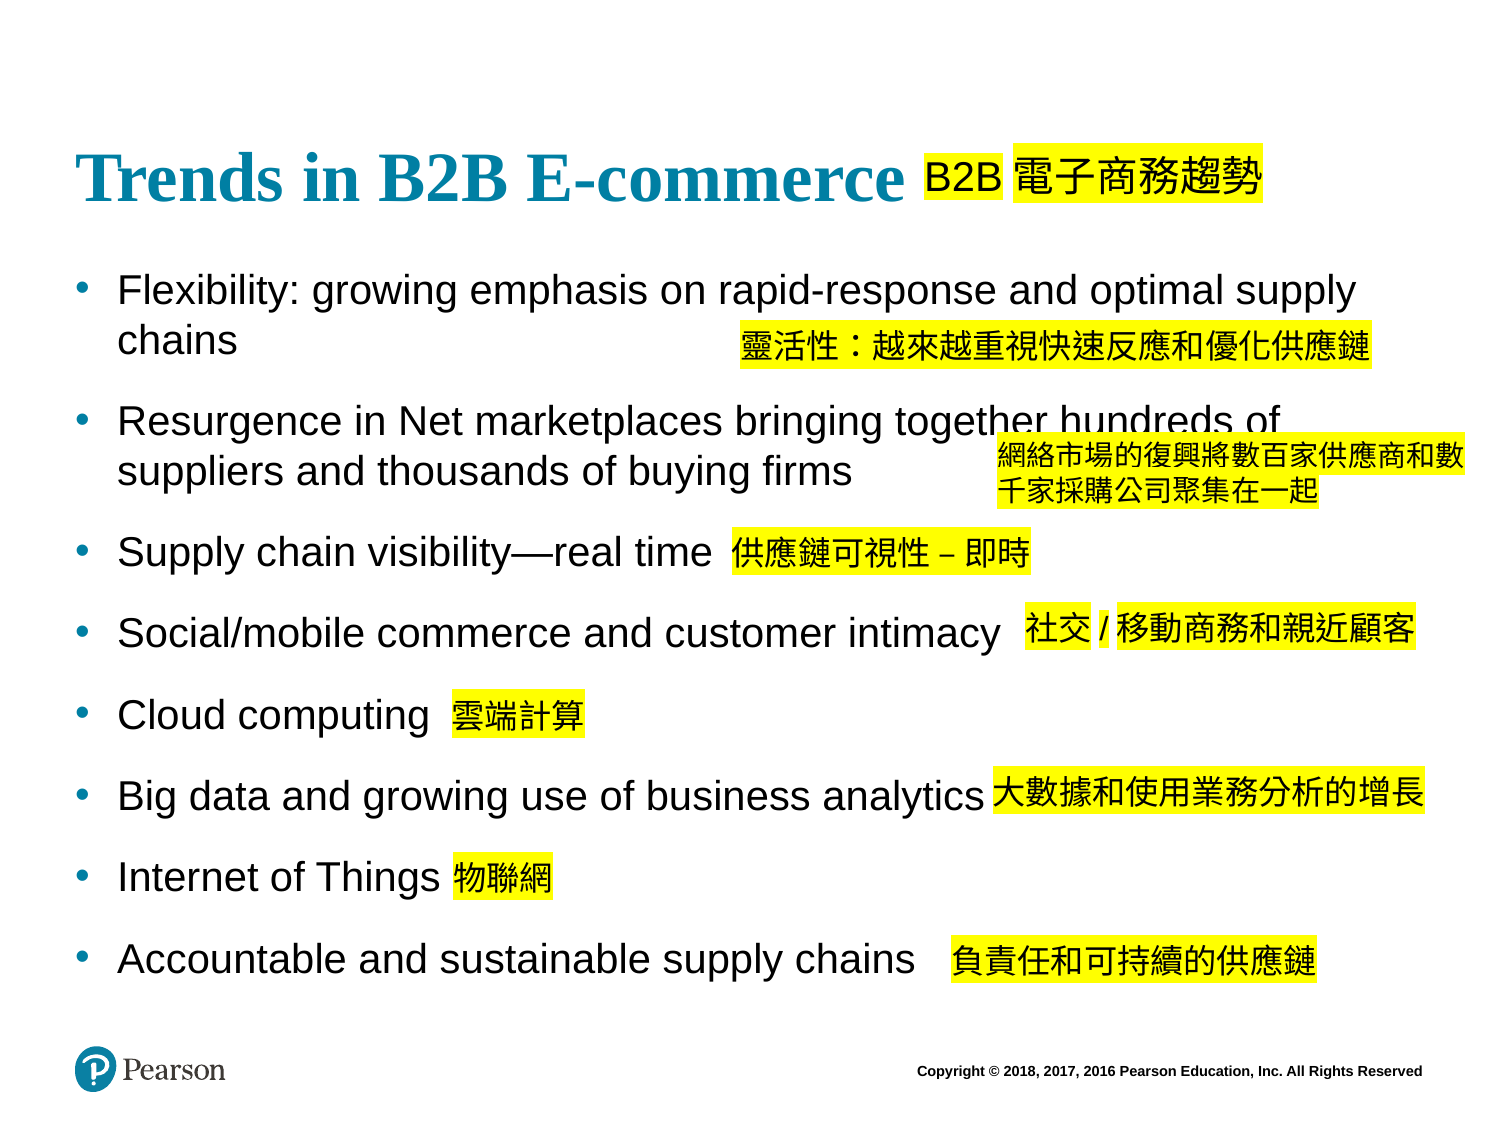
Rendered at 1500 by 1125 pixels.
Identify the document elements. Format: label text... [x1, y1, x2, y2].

text_box B2B電子商務趨勢 [909, 142, 1279, 207]
text_box 物聯網 [438, 849, 568, 905]
text_box 負責任和可持續的供應鏈 [936, 932, 1332, 988]
title Trends in B2B E-commerce [75, 35, 1425, 216]
text_box 大數據和使用業務分析的增長 [977, 764, 1440, 819]
text_box 靈活性：越來越重視快速反應和優化供應鏈 [725, 318, 1387, 373]
text_box 供應鏈可視性 – 即時 [717, 524, 1046, 580]
list Flexibility: growing emphasis on rapid-response and optimal supply chains Resurgence in Net marketplaces bringing together hundreds of suppliers and thousands of buying firms Supply chain visibility—real time Social/mobile commerce and customer intimacy Cloud computing Big data and growing use of business analytics Internet of Things Accountable and sustainable supply chains [75, 262, 1425, 1005]
text_box 雲端計算 [436, 687, 600, 743]
text_box 社交/移動商務和親近顧客 [1010, 599, 1488, 655]
text_box 網絡市場的復興將數百家供應商和數千家採購公司聚集在一起 [982, 429, 1484, 515]
